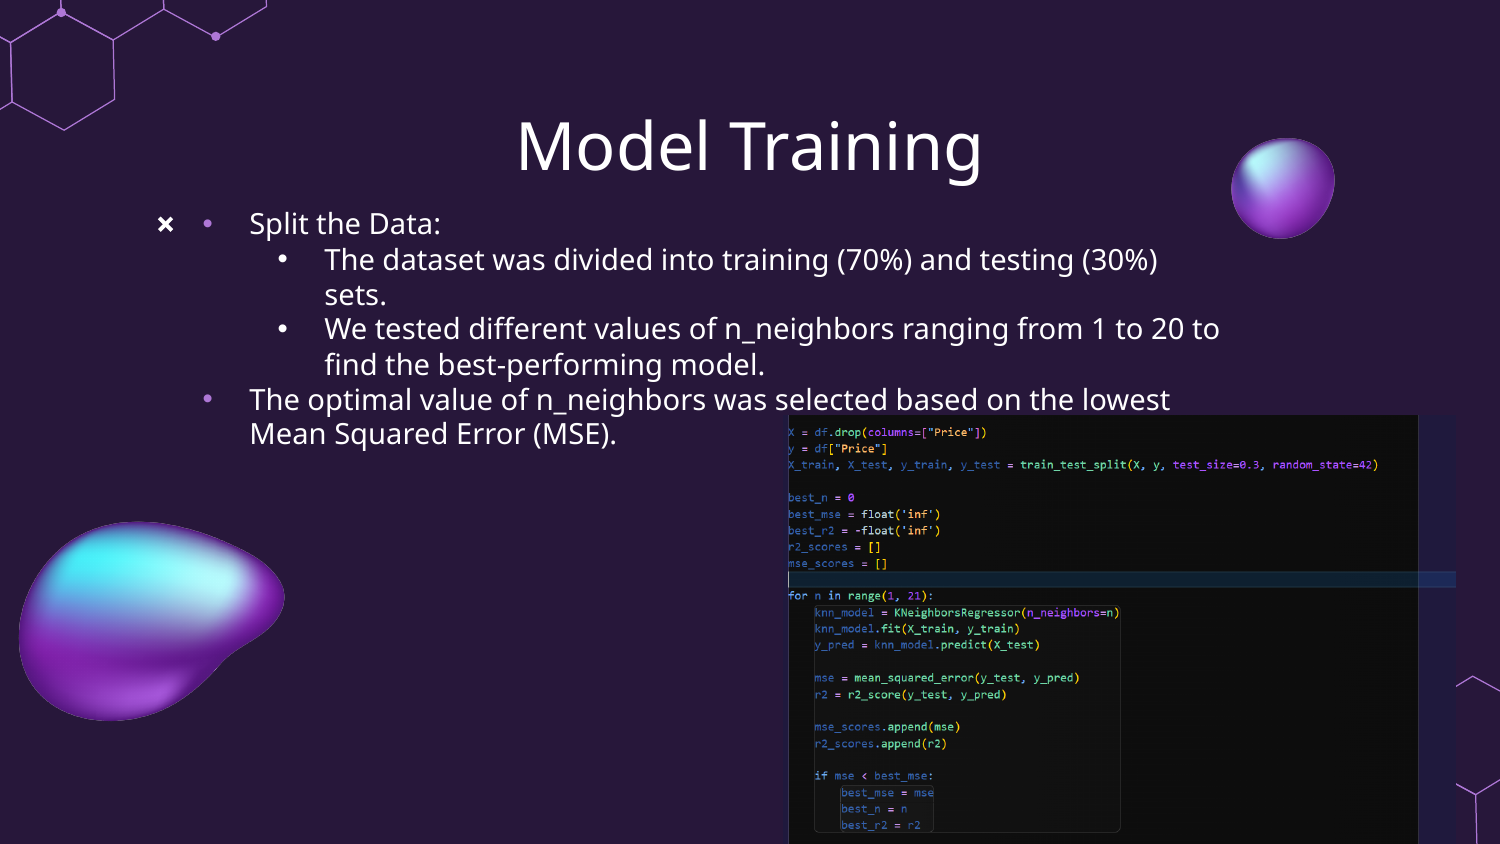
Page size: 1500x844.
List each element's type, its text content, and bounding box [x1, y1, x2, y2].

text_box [159, 217, 173, 231]
title Model Training [118, 88, 1382, 183]
picture [1218, 124, 1351, 252]
picture [0, 476, 305, 778]
text_box Split the Data: The dataset was divided into training (70%) and testing (30%) sets. We tested different values of n_neighbors ranging from 1 to 20 to find the best-performing model. The optimal value of n_neighbors was selected based on the lowest Mean Squared Error (MSE). [164, 192, 1240, 466]
picture [783, 415, 1456, 844]
